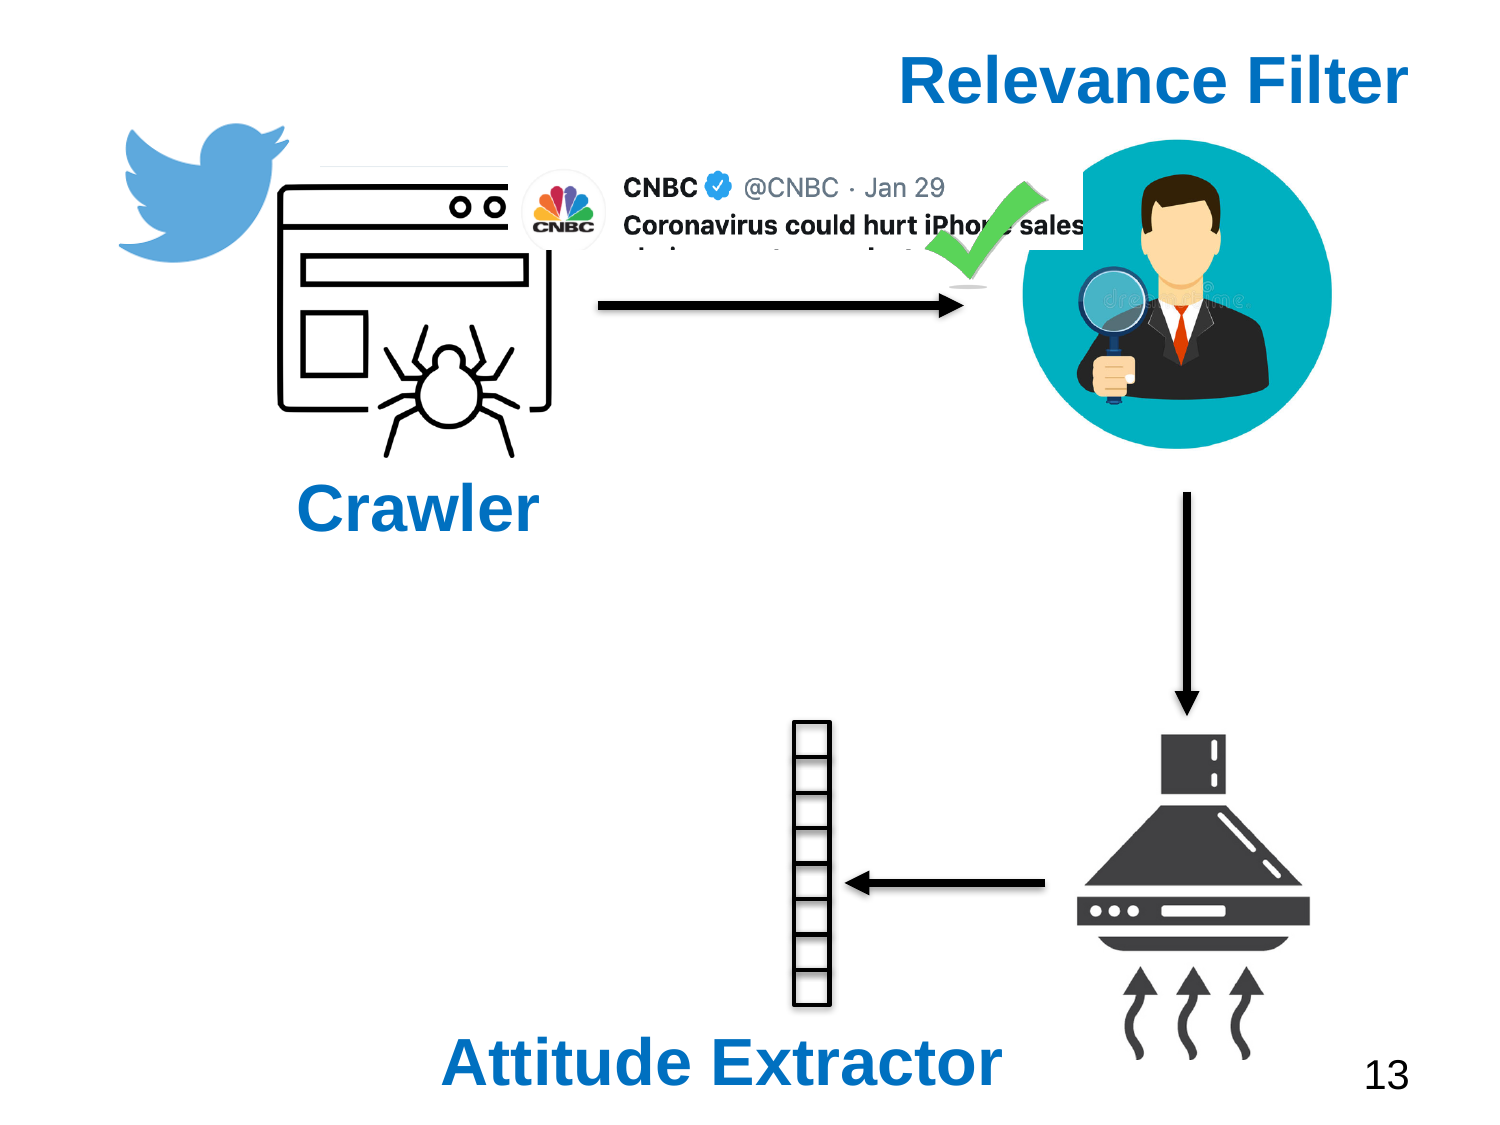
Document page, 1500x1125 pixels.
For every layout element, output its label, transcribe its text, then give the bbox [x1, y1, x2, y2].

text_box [793, 721, 830, 1006]
text_box Crawler [281, 462, 556, 553]
picture [88, 76, 1368, 485]
slide_number 13 [1074, 1042, 1425, 1103]
text_box Attitude Extractor [425, 1011, 1019, 1107]
picture [1074, 721, 1312, 1060]
text_box Relevance Filter [883, 28, 1425, 124]
